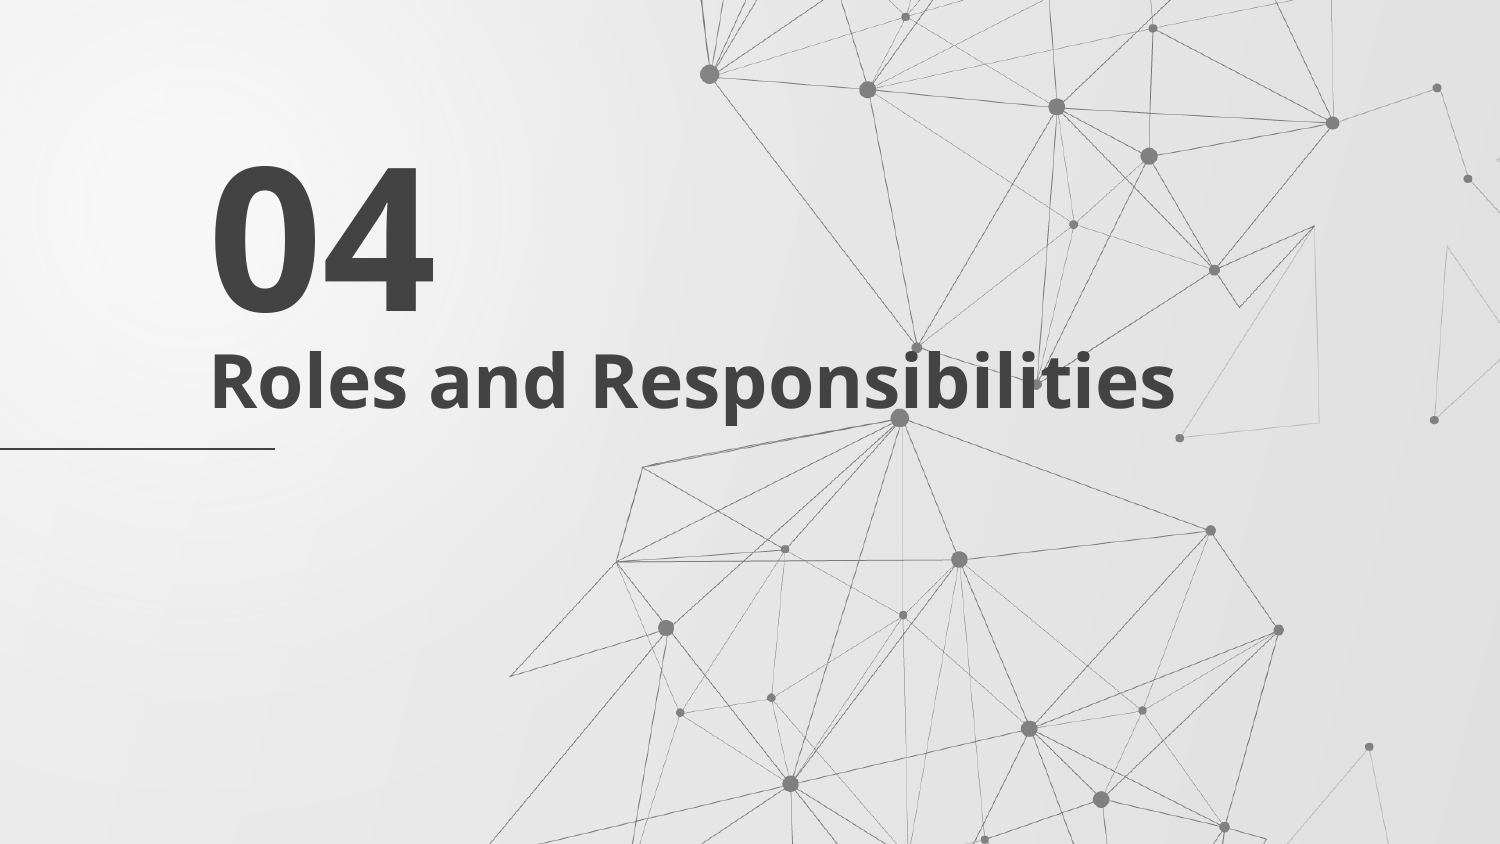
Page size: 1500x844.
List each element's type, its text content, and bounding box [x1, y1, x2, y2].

title 04 [193, 169, 683, 294]
picture [0, 0, 1500, 844]
title Roles and Responsibilities [193, 220, 1239, 537]
